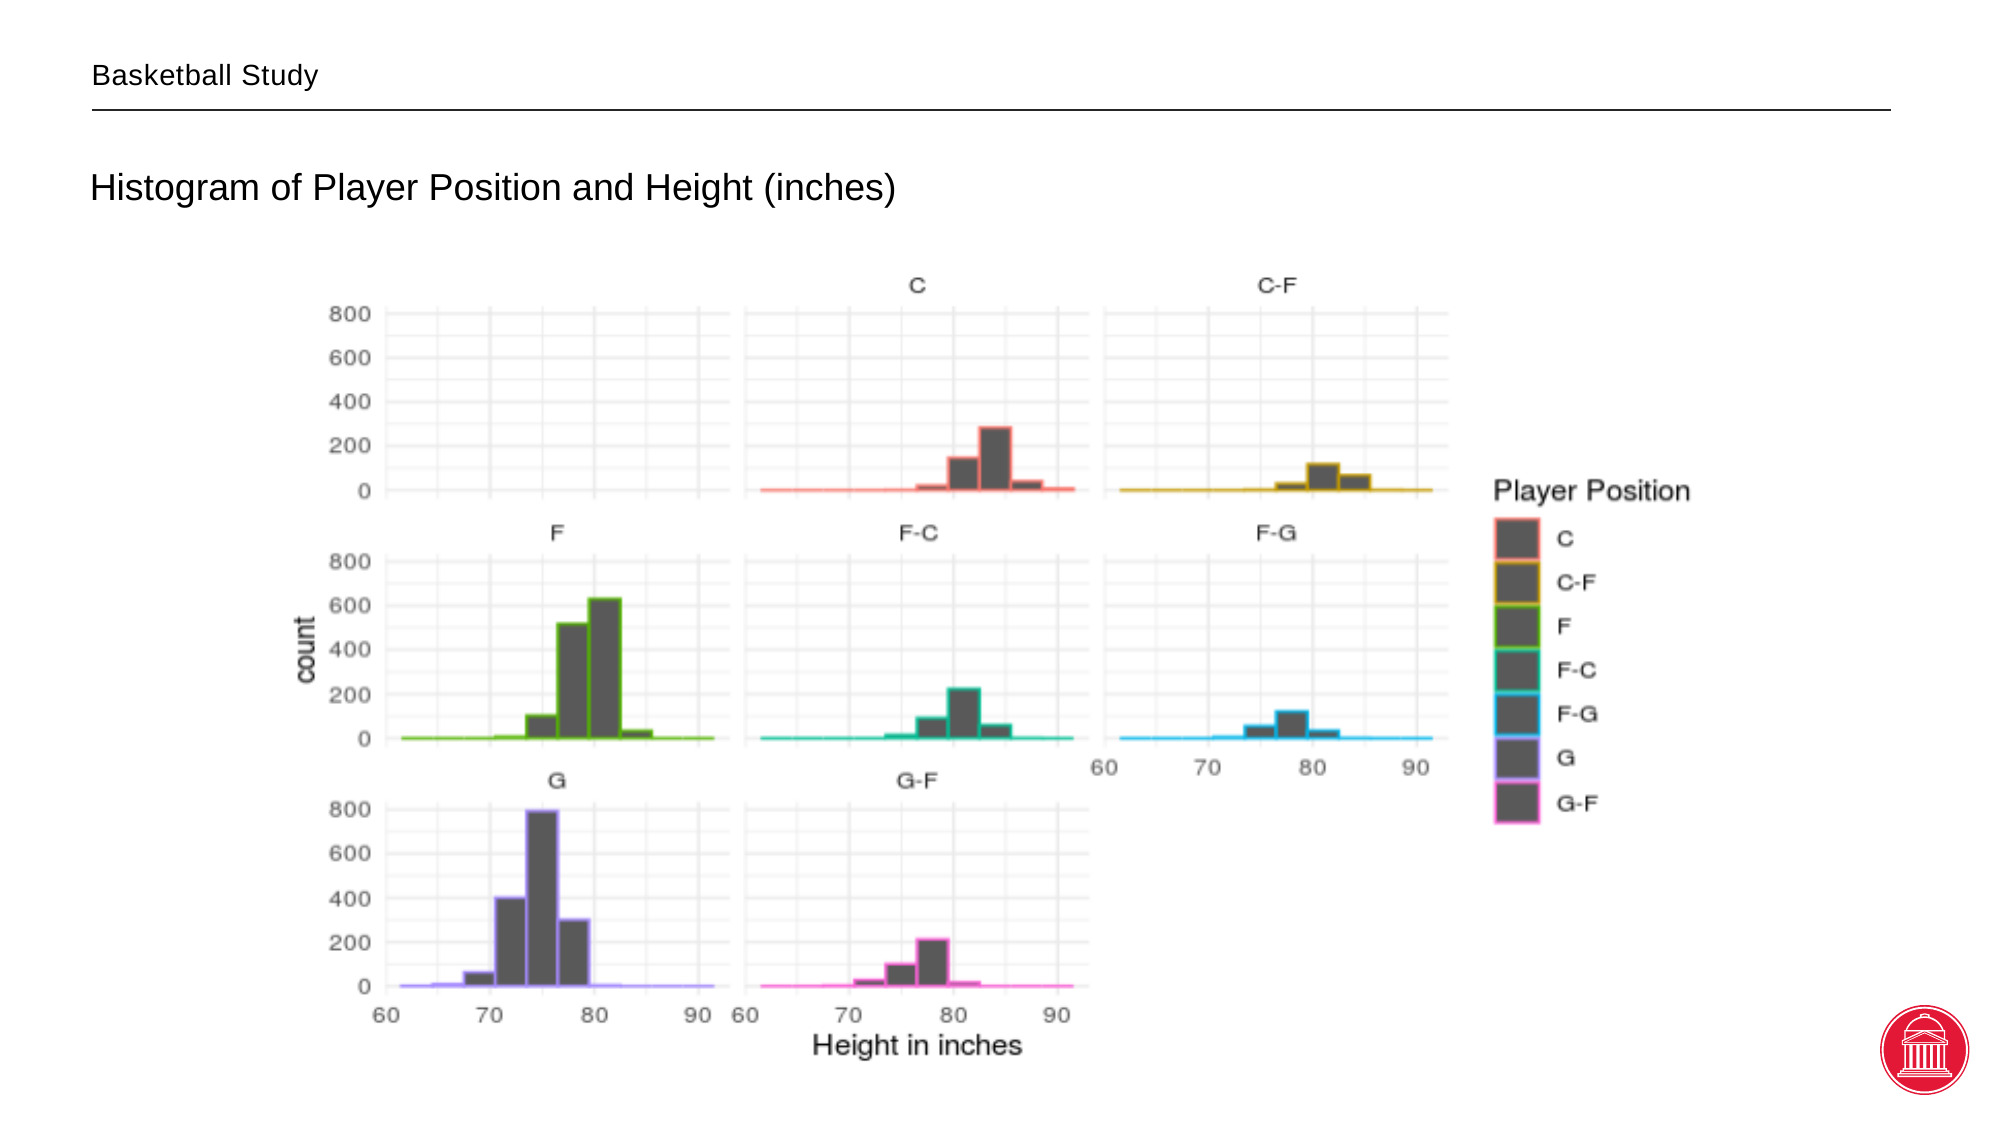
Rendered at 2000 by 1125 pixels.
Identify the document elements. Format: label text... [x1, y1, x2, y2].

title Basketball Study [91, 42, 1892, 110]
picture [280, 242, 1712, 1082]
text_box Histogram of Player Position and Height (inches) [75, 156, 953, 216]
